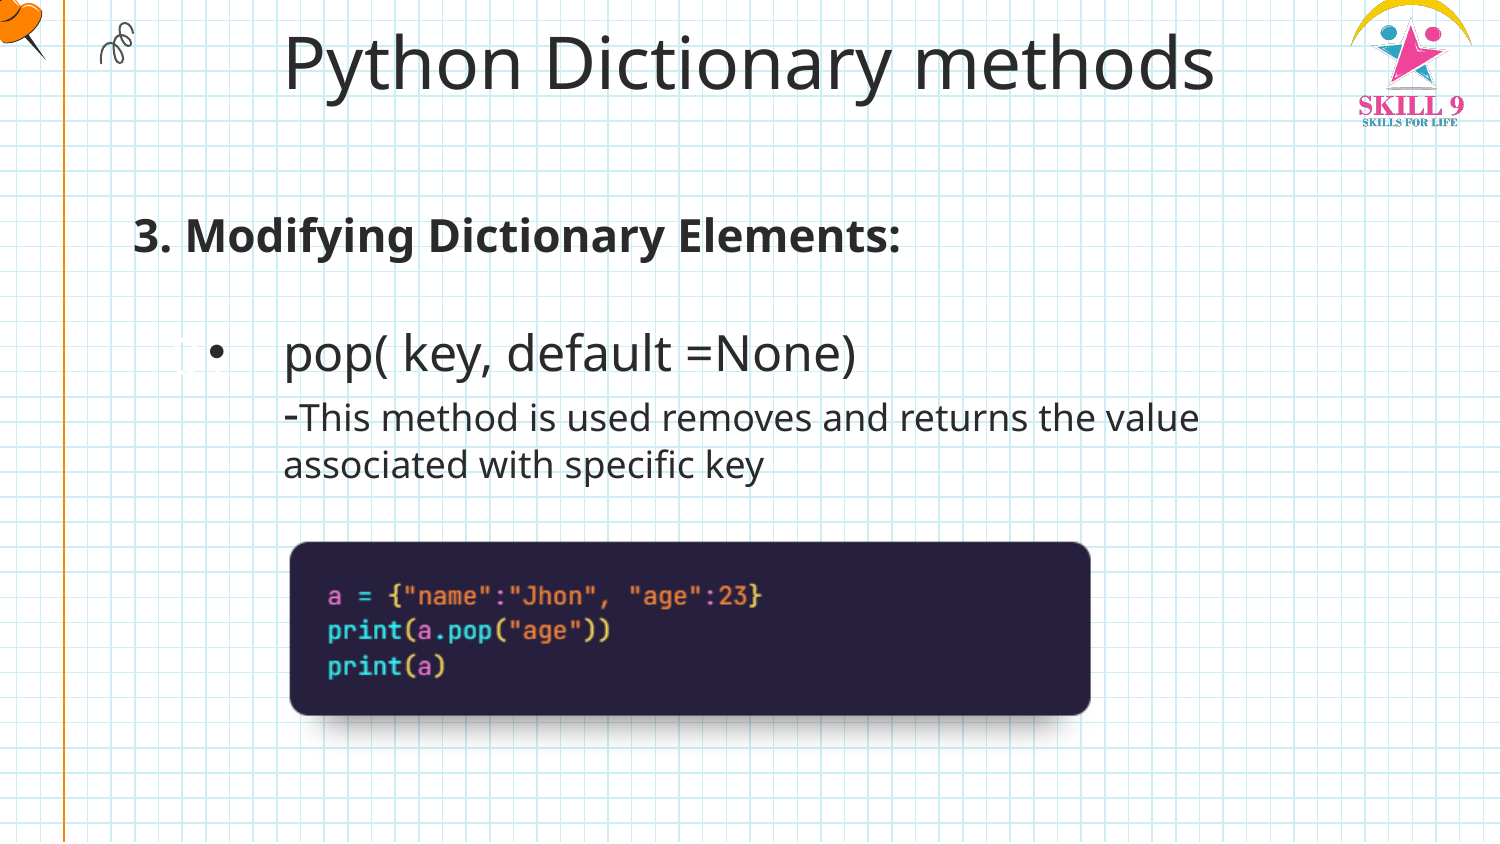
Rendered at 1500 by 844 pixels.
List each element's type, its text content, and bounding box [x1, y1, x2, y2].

title Python Dictionary methods [118, 1, 1344, 96]
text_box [0, 0, 61, 52]
picture [189, 442, 1191, 817]
title 01 [132, 307, 271, 402]
text_box 3. Modifying Dictionary Elements: pop( key, default =None) -This method is used removes and returns the value associated with specific key [118, 191, 1263, 275]
picture [1349, 0, 1473, 129]
